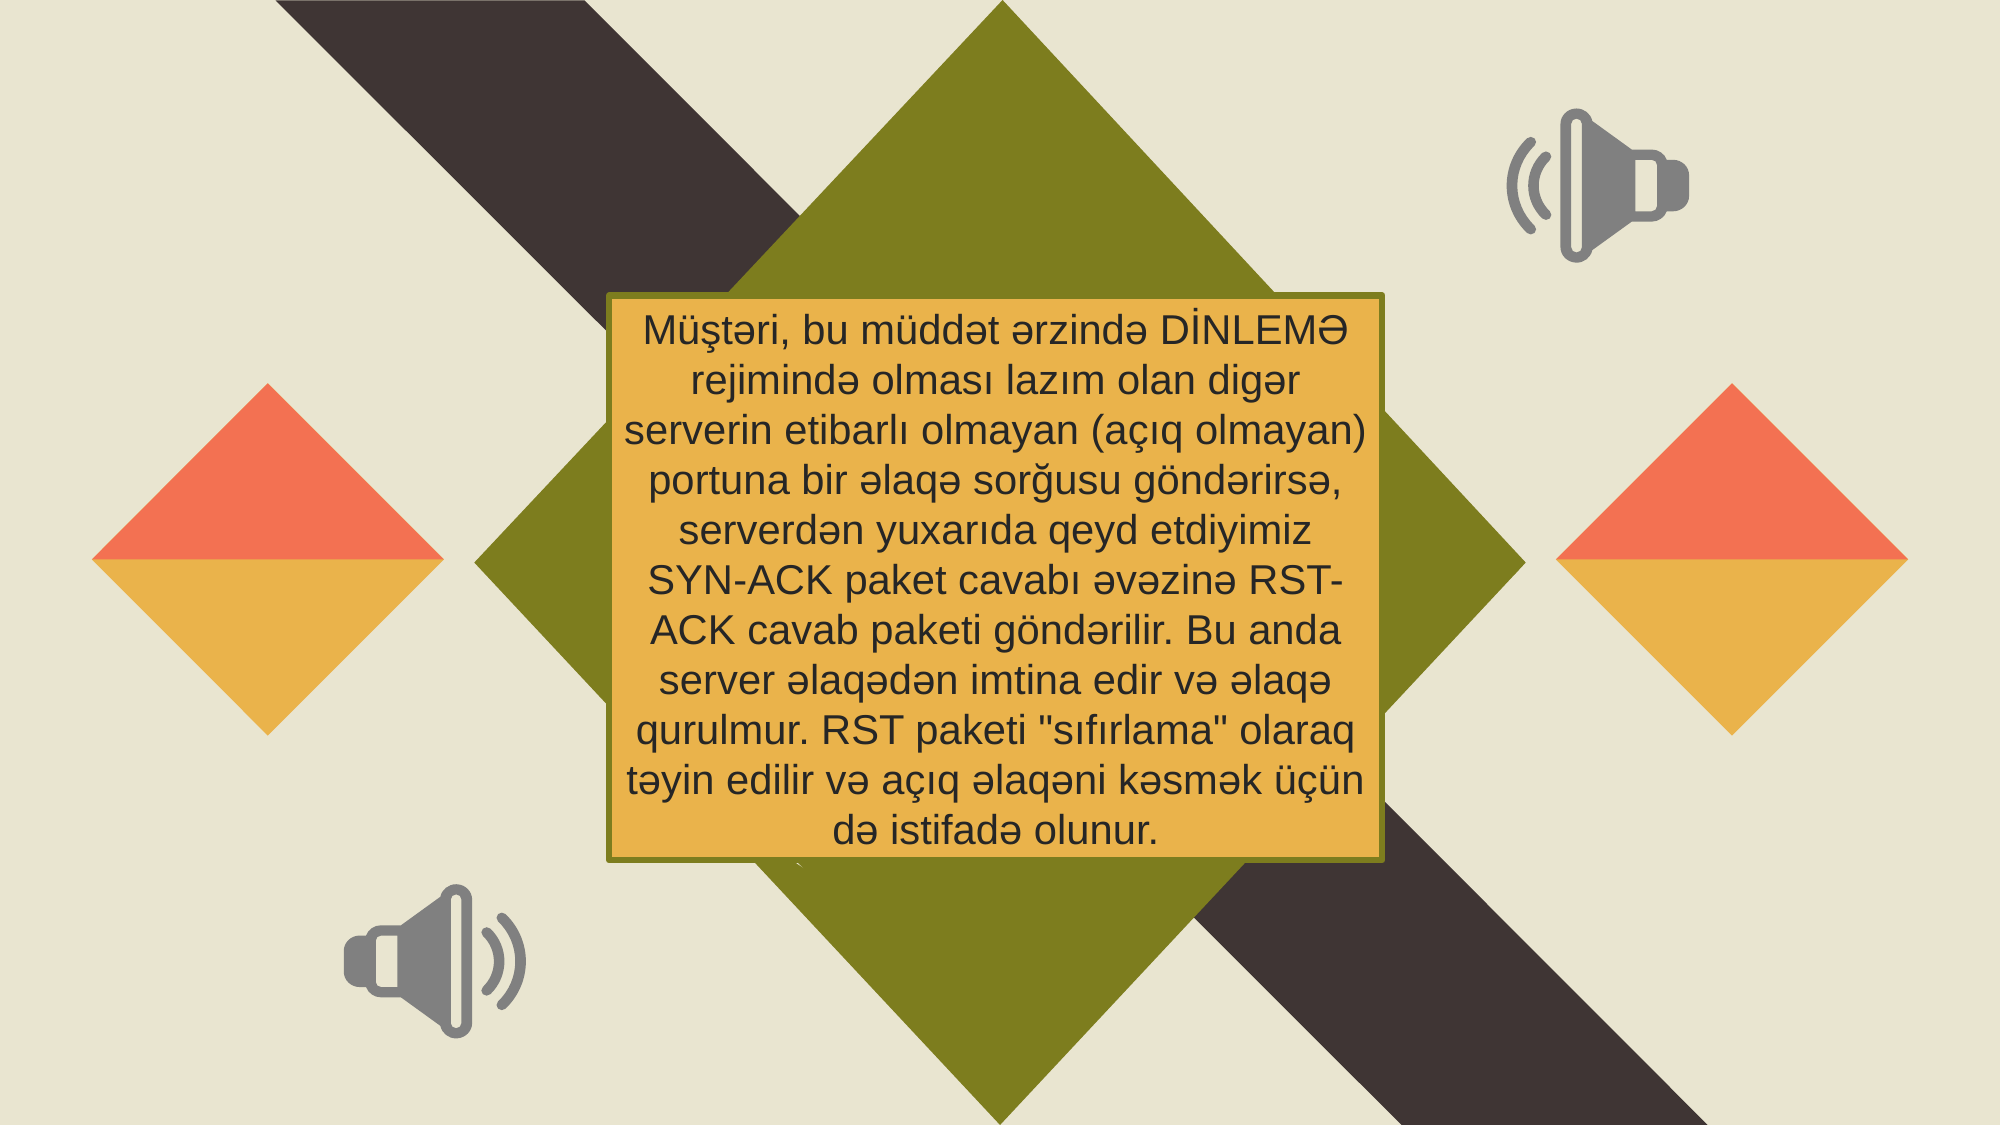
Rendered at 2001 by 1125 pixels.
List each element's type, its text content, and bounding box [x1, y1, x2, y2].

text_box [1499, 108, 1690, 263]
text_box [793, 861, 1228, 1078]
text_box [1383, 430, 1521, 708]
text_box [749, 46, 1249, 295]
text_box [343, 883, 533, 1039]
text_box Müştəri, bu müddət ərzində DİNLEMƏ rejimində olması lazım olan digər serverin etibarlı olmayan (açıq olmayan) portuna bir əlaqə sorğusu göndərirsə, serverdən yuxarıda qeyd etdiyimiz SYN-ACK paket cavabı əvəzinə RST-ACK cavab paketi göndərilir. Bu anda server əlaqədən imtina edir və əlaqə qurulmur. RST paketi "sıfırlama" olaraq təyin edilir və açıq əlaqəni kəsmək üçün də istifadə olunur. [609, 295, 1383, 861]
text_box [489, 434, 609, 676]
